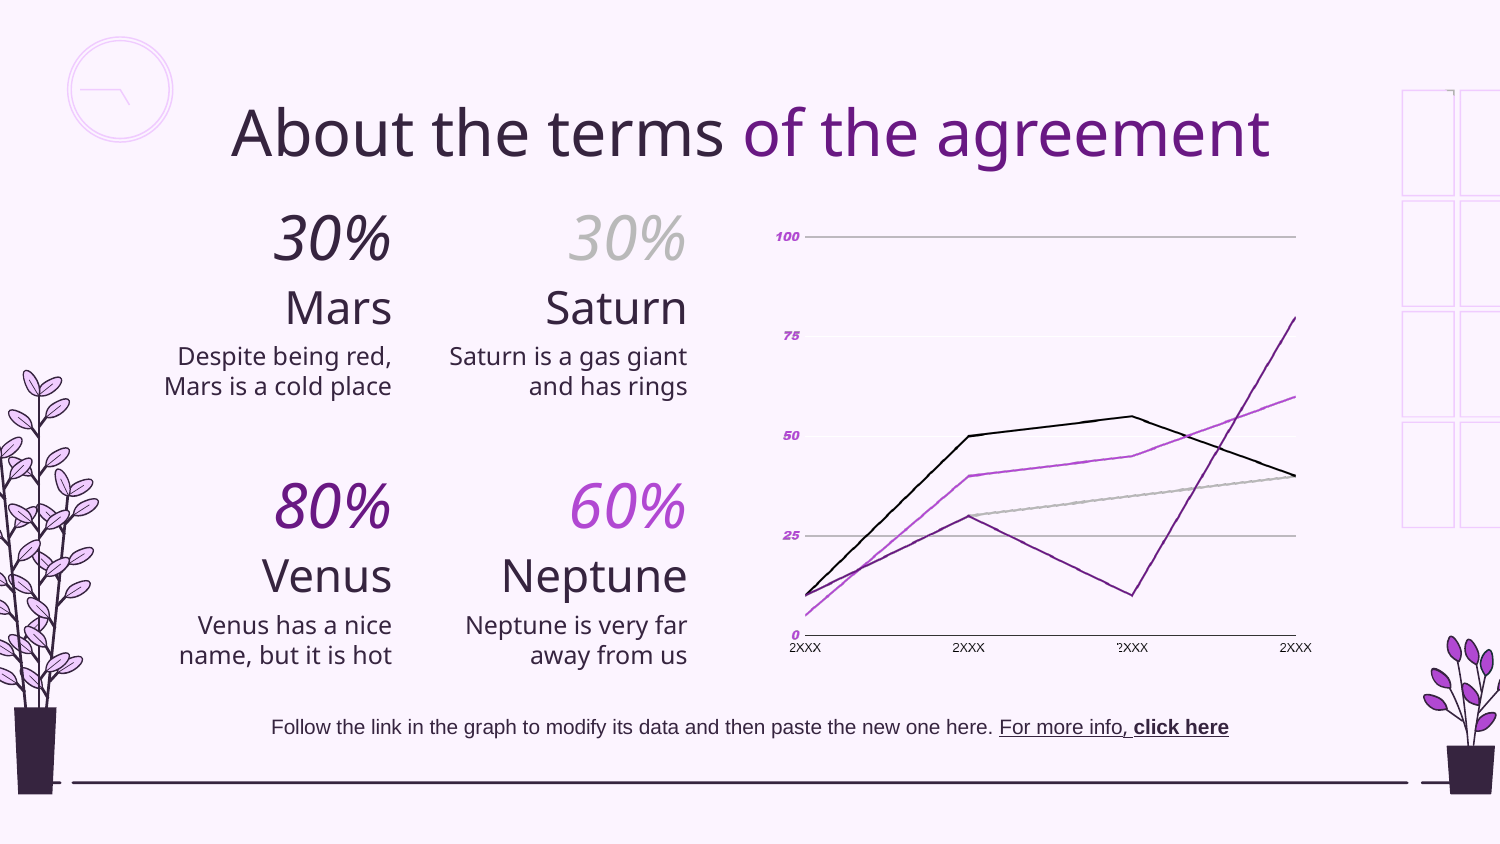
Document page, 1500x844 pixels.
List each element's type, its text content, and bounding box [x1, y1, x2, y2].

text_box 30% [486, 201, 704, 270]
text_box Mars [128, 284, 408, 349]
text_box 30% [191, 201, 408, 270]
text_box Neptune is very far away from us [423, 617, 703, 690]
text_box Venus has a nice name, but it is hot [128, 617, 408, 690]
text_box Despite being red, Mars is a cold place [128, 349, 408, 421]
text_box Saturn is a gas giant and has rings [423, 349, 703, 421]
picture [750, 206, 1319, 678]
text_box Venus [128, 553, 408, 617]
text_box Saturn [423, 284, 703, 349]
text_box Follow the link in the graph to modify its data and then paste the new one here. For more info, click here [122, 701, 1378, 755]
text_box Neptune [423, 553, 703, 617]
text_box 60% [486, 469, 704, 538]
text_box 80% [191, 469, 408, 538]
title About the terms of the agreement [120, 76, 1383, 183]
